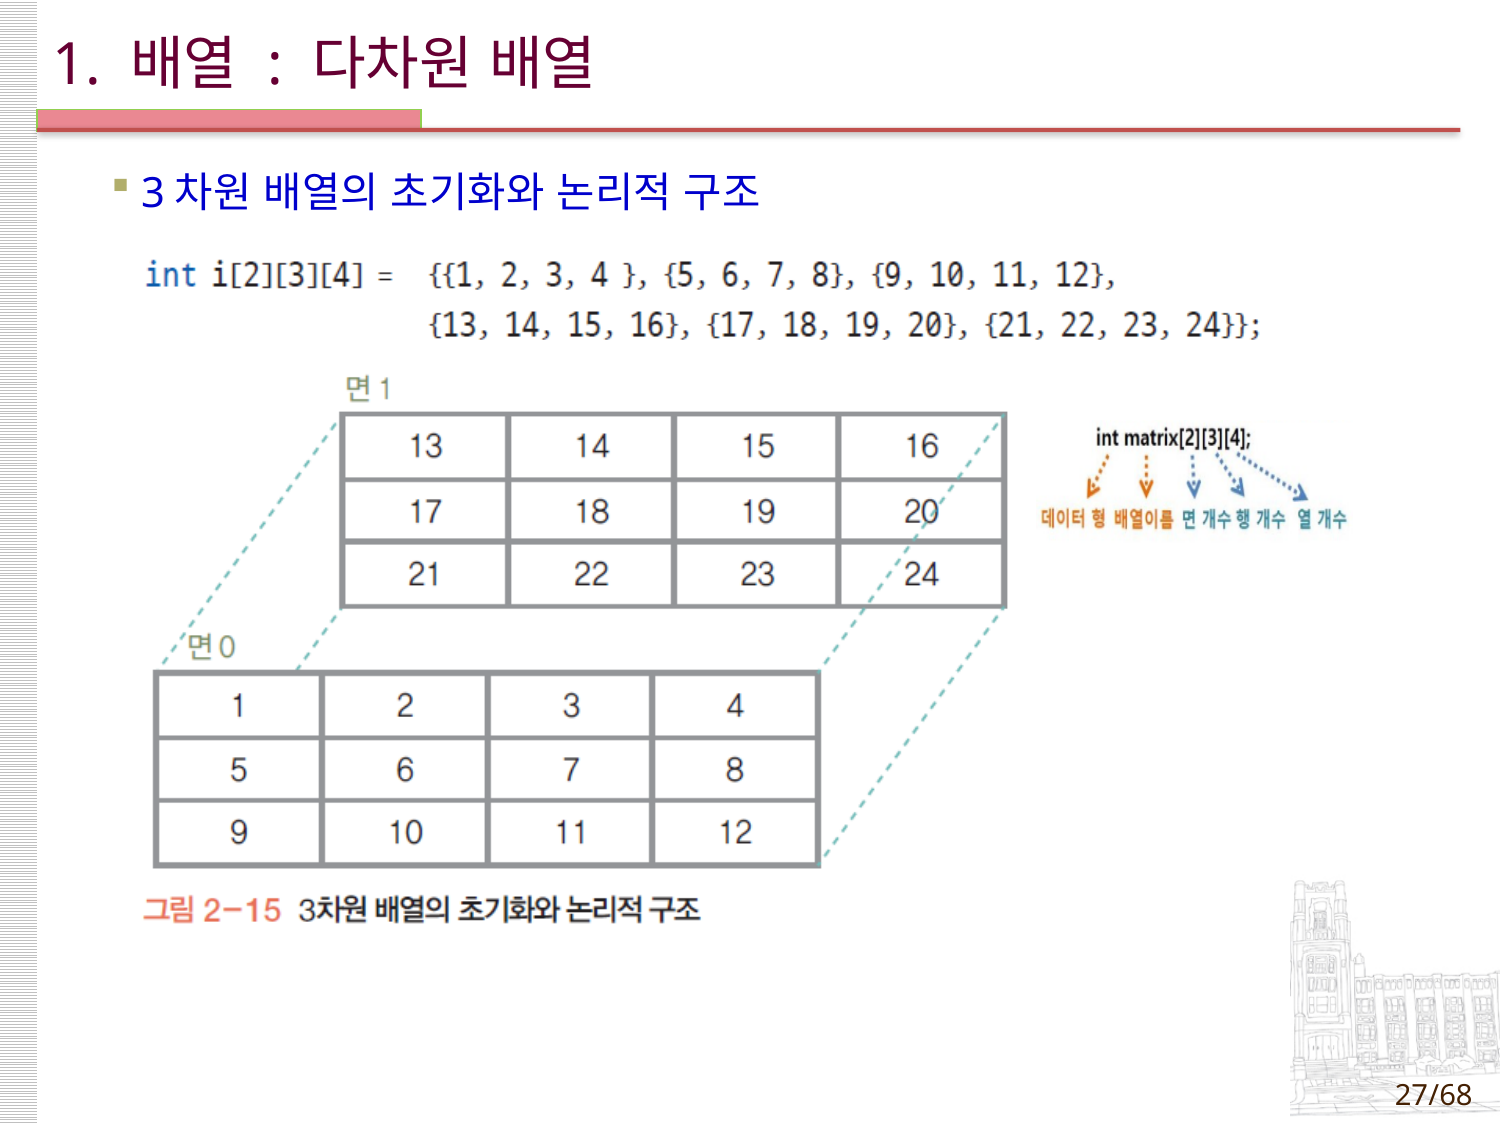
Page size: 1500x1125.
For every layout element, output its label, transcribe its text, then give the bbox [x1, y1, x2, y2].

list 3차원 배열의 초기화와 논리적 구조 [37, 152, 1463, 1091]
picture [1459, 1095, 1468, 1103]
picture [1290, 874, 1500, 1125]
picture [1443, 1094, 1452, 1103]
picture [1461, 1086, 1467, 1093]
title 1. 배열 : 다차원 배열 [37, 13, 1278, 109]
picture [136, 243, 1353, 936]
